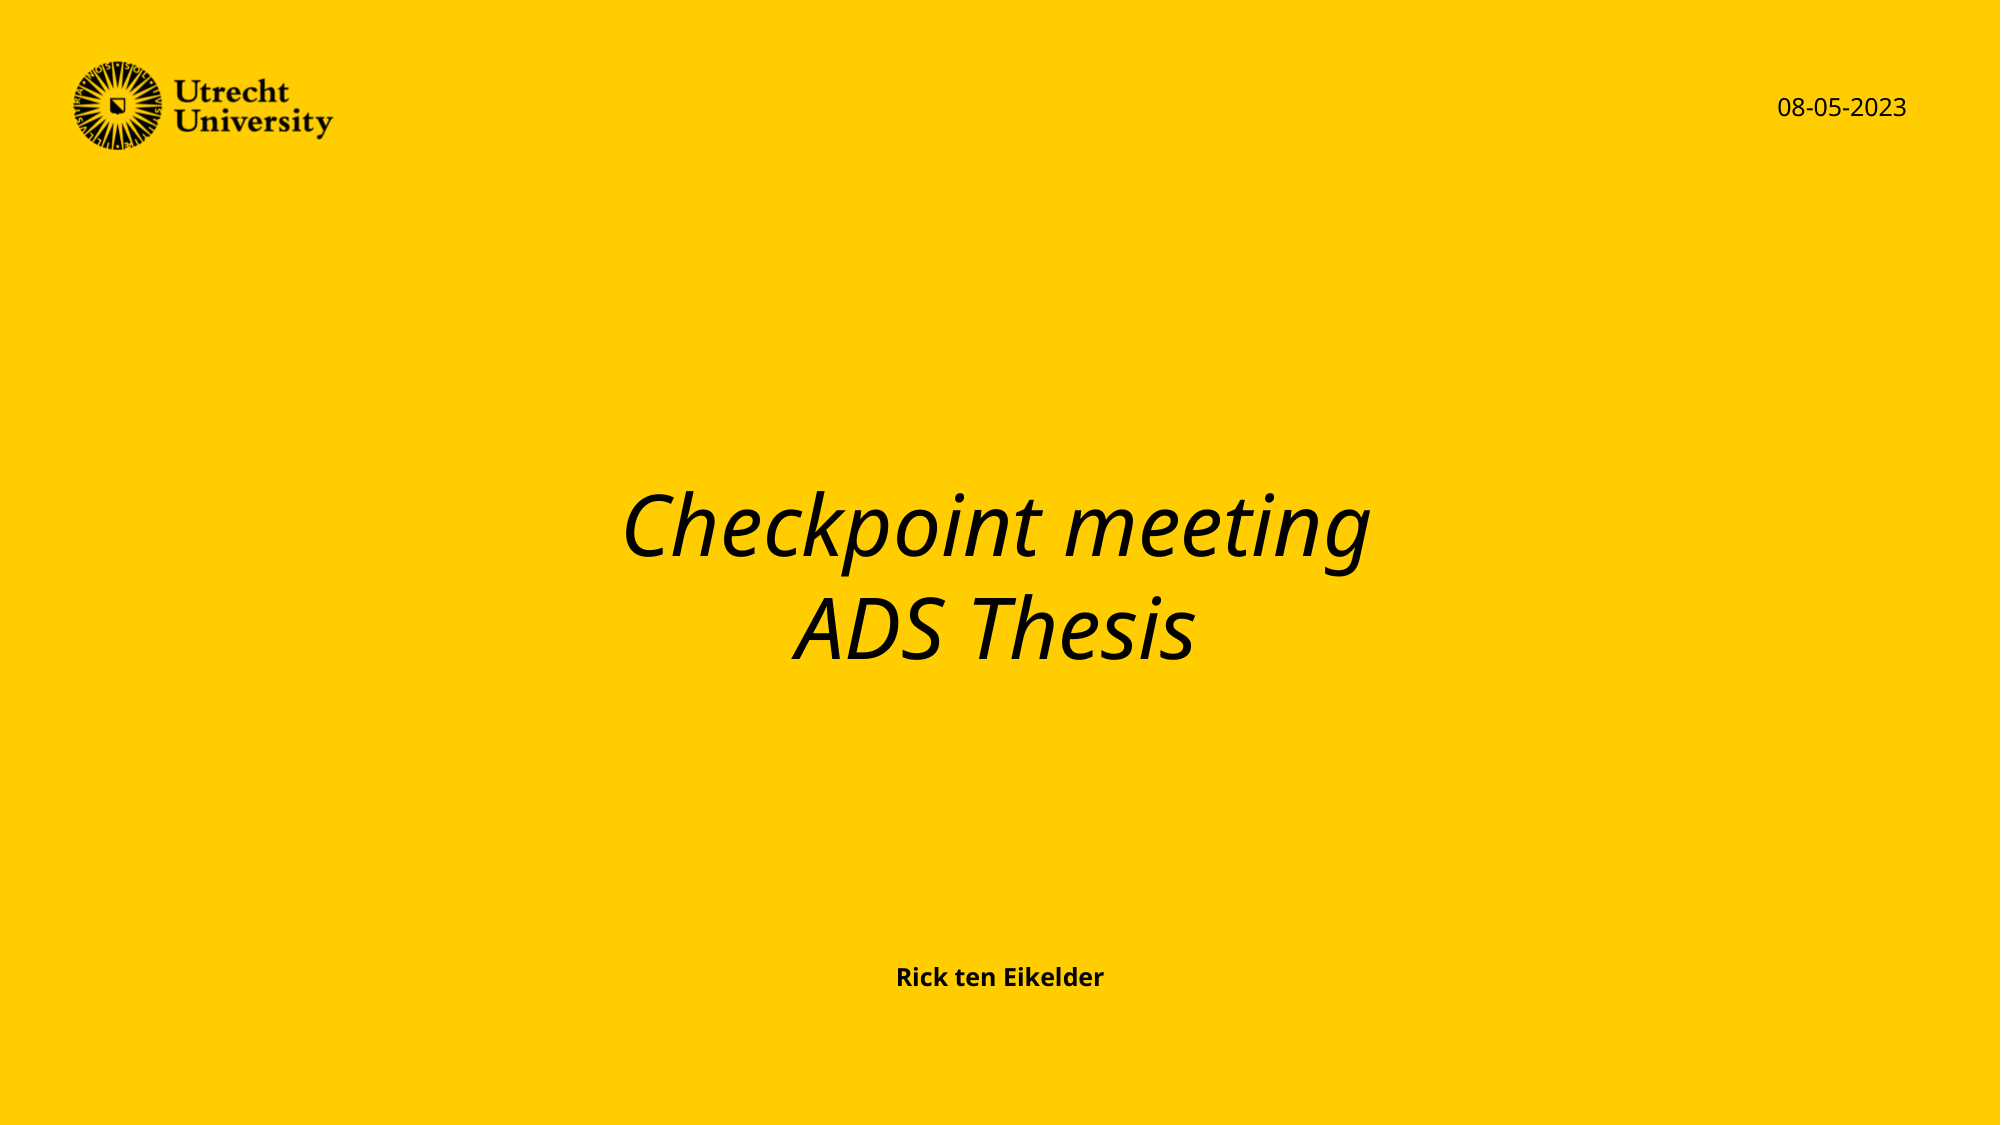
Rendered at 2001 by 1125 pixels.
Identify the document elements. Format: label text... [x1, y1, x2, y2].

picture [0, 0, 530, 208]
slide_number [1638, 84, 1942, 120]
title Checkpoint meeting ADS Thesis [64, 196, 1931, 952]
list Rick ten Eikelder [586, 952, 1414, 988]
